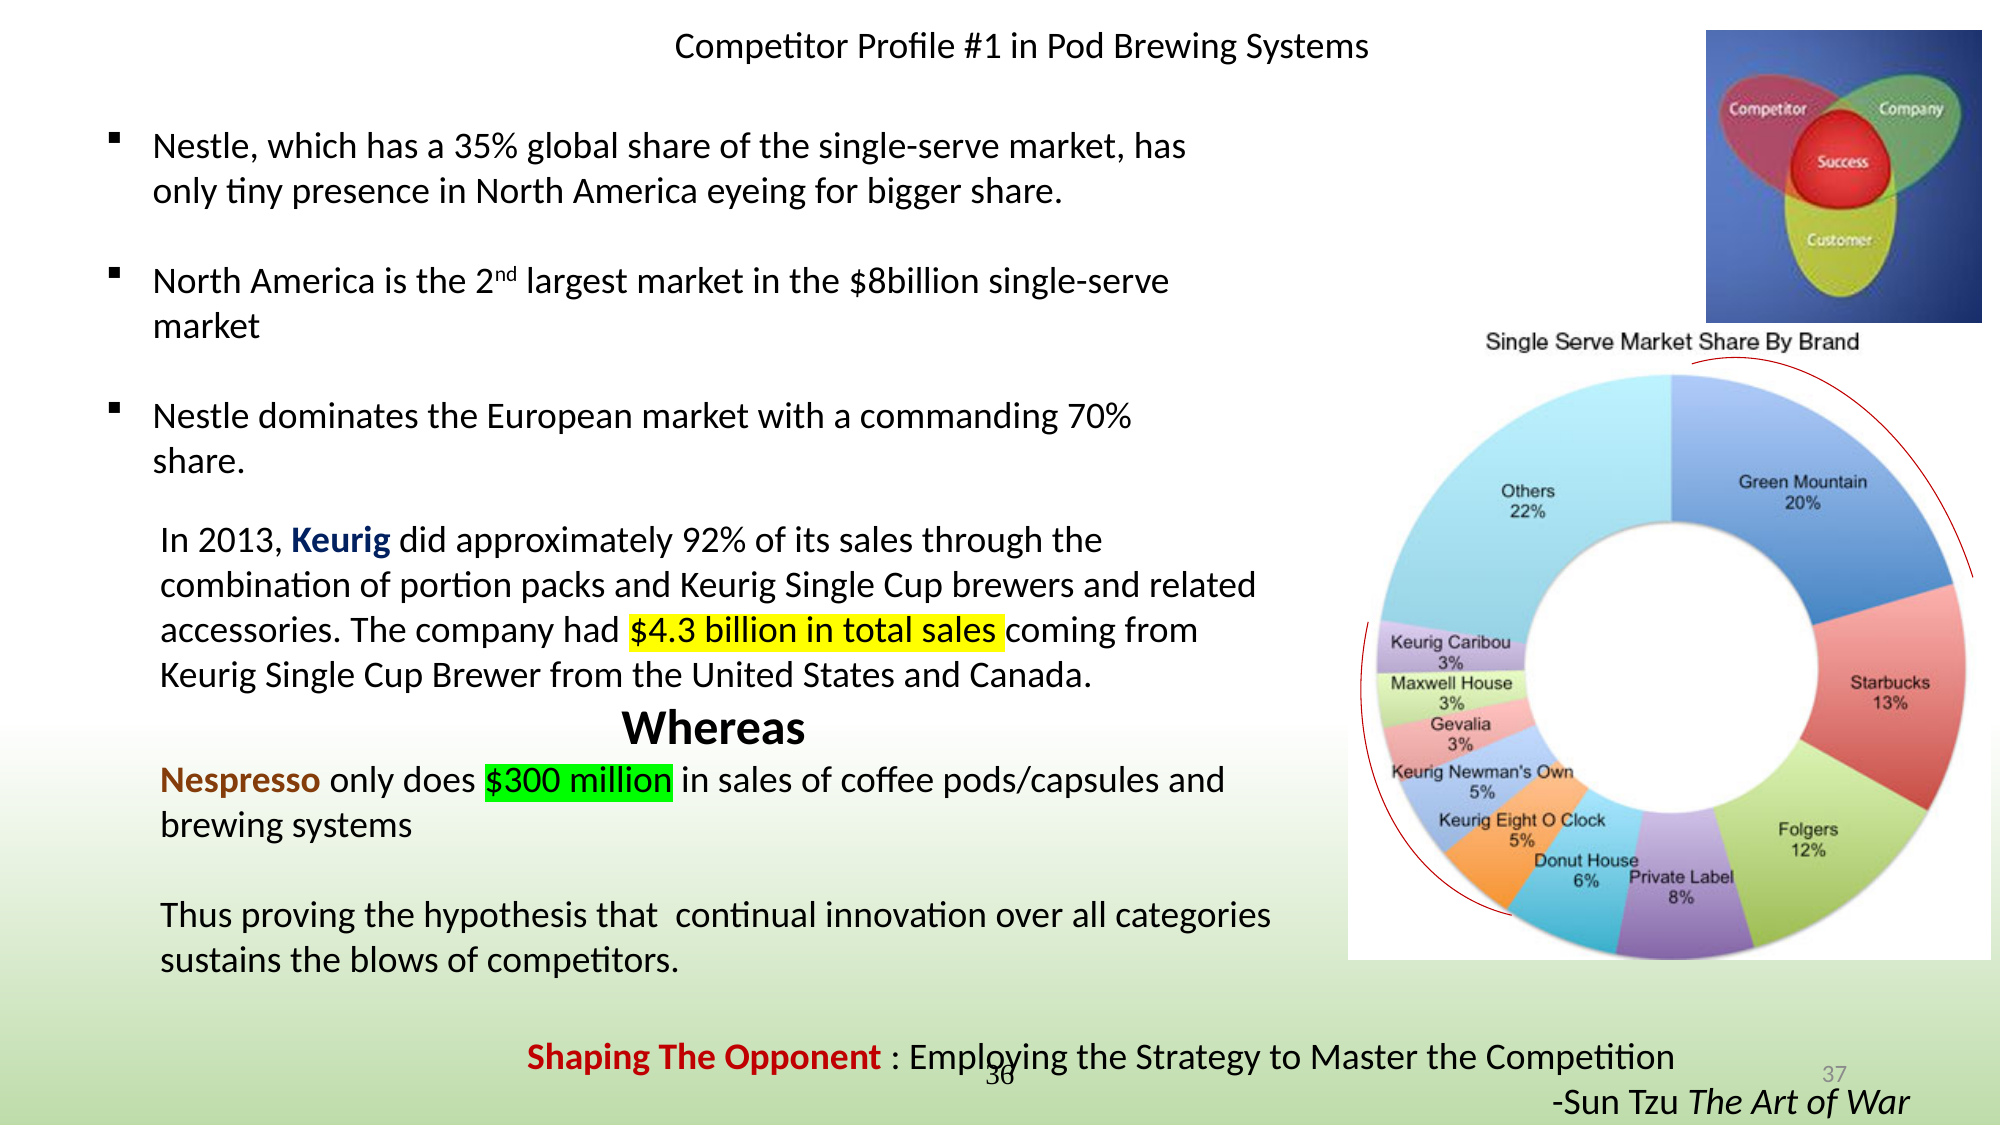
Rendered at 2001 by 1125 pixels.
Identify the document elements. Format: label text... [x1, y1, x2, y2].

slide_number 37 [1412, 1042, 1863, 1103]
footer 36 [662, 1042, 1338, 1103]
picture [1348, 325, 1991, 960]
picture [1706, 30, 1982, 324]
text_box In 2013, Keurig did approximately 92% of its sales through the combination of portion packs and Keurig Single Cup brewers and related accessories. The company had $4.3 billion in total sales coming from Keurig Single Cup Brewer from the United States and Canada. Whereas Nespresso only does $300 million in sales of coffee pods/capsules and brewing systems Thus proving the hypothesis that continual innovation over all categories sustains the blows of competitors. [145, 507, 1317, 987]
text_box Nestle, which has a 35% global share of the single-serve market, has only tiny presence in North America eyeing for bigger share. North America is the 2nd largest market in the $8billion single-serve market Nestle dominates the European market with a commanding 70% share. [91, 113, 1230, 533]
text_box Shaping The Opponent : Employing the Strategy to Master the Competition -Sun Tzu The Art of War [512, 1024, 1941, 1125]
text_box Competitor Profile #1 in Pod Brewing Systems [659, 14, 1433, 74]
